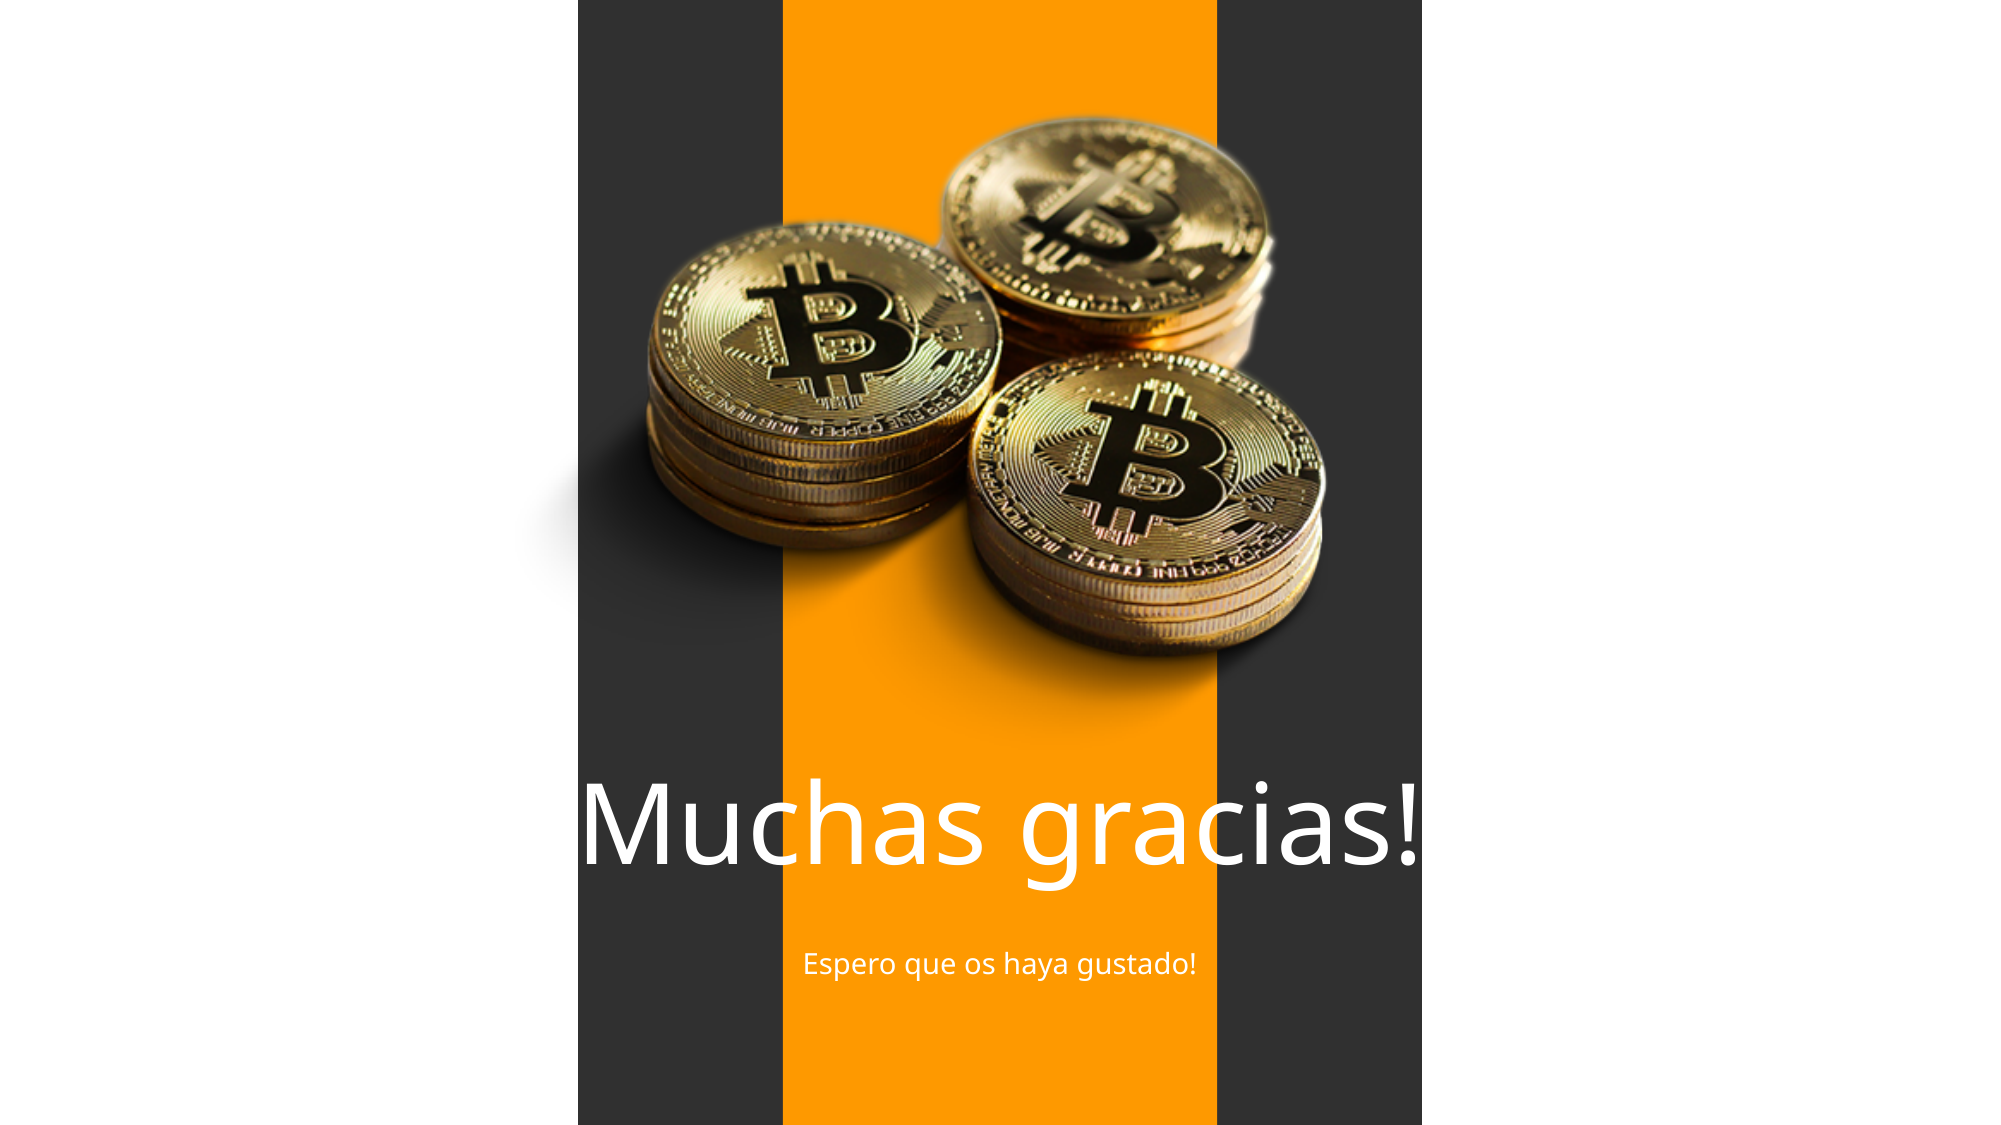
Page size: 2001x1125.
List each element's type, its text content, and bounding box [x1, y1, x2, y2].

picture [499, 105, 1333, 763]
list Espero que os haya gustado! [0, 941, 2000, 989]
list Muchas gracias! [0, 781, 2000, 876]
